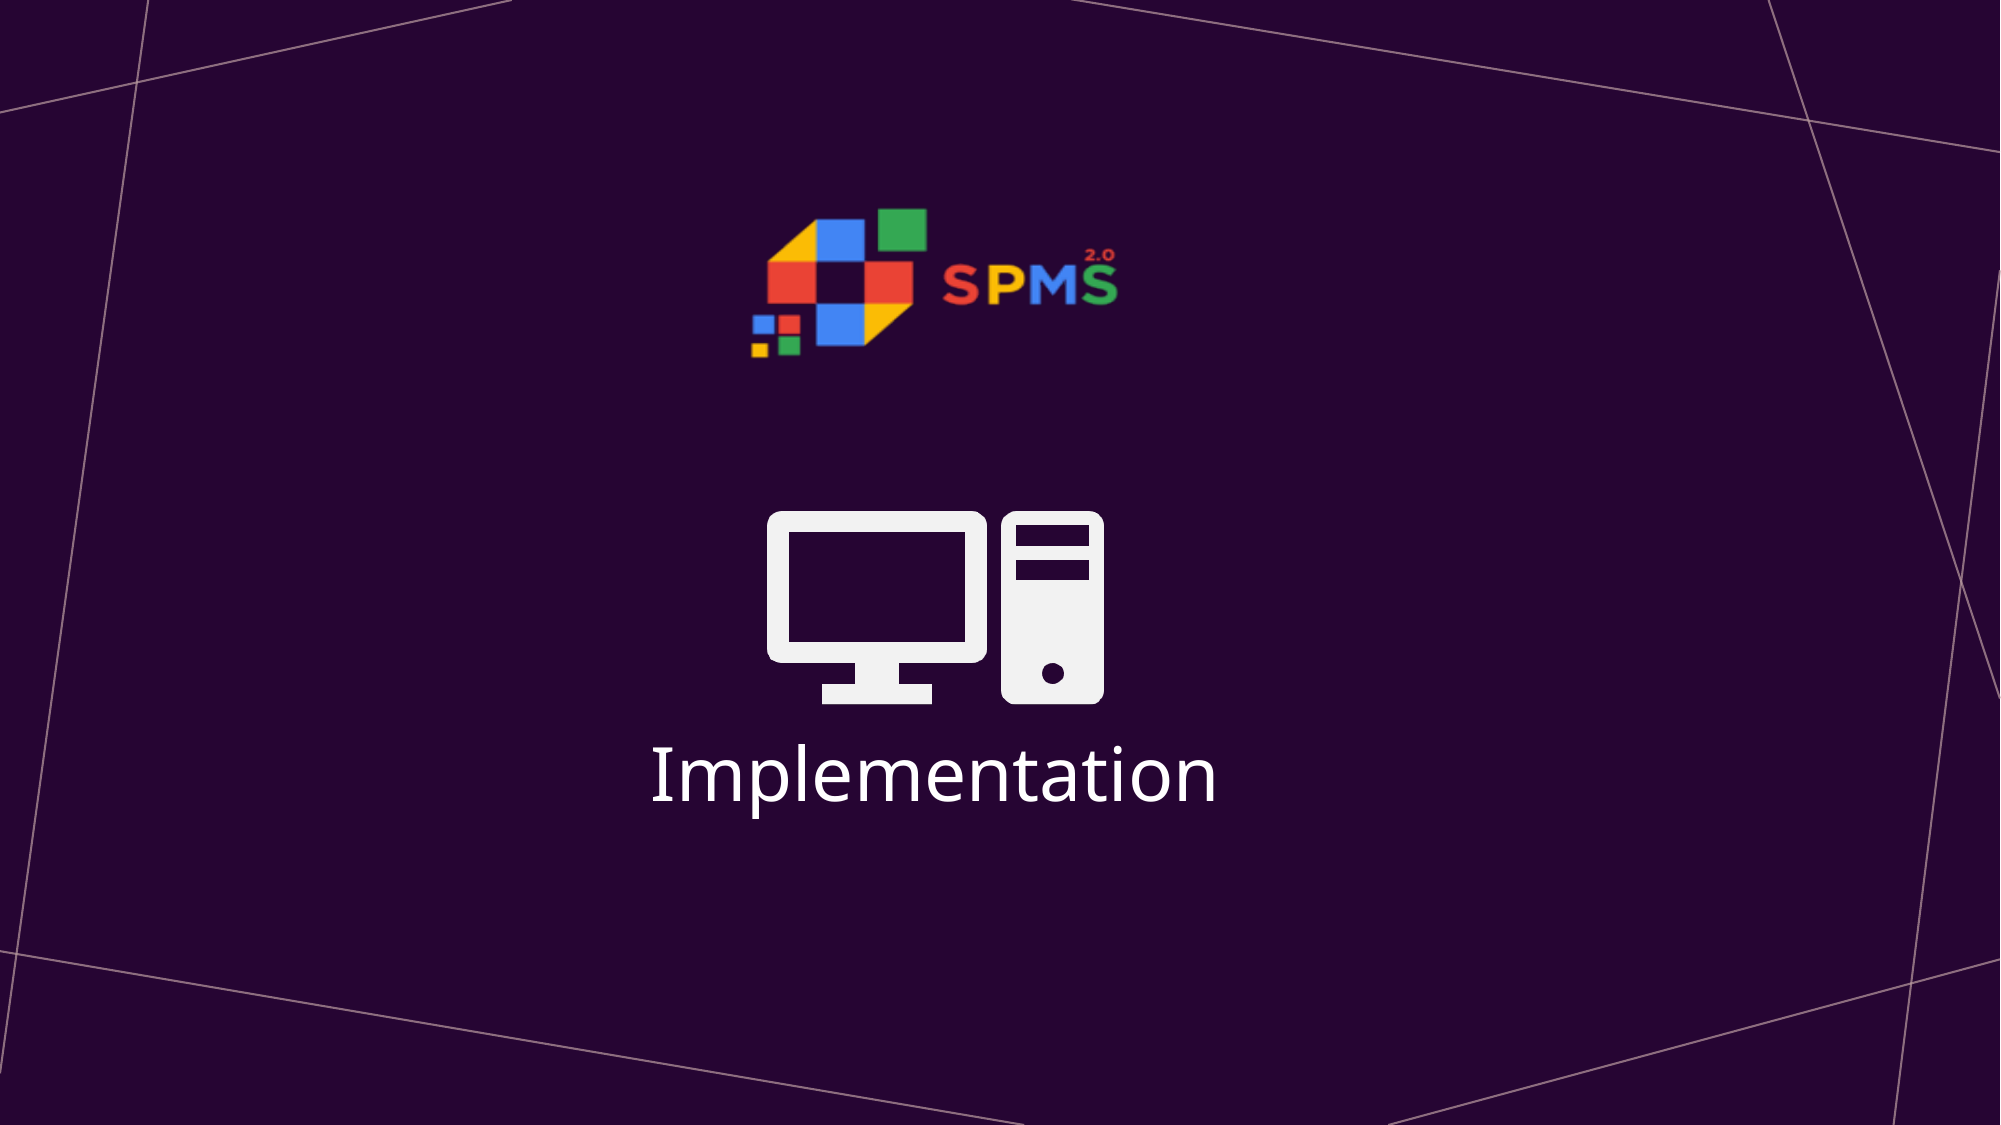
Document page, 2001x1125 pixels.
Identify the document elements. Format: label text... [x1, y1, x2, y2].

text_box Implementation [636, 719, 1235, 824]
picture [562, 0, 1308, 773]
